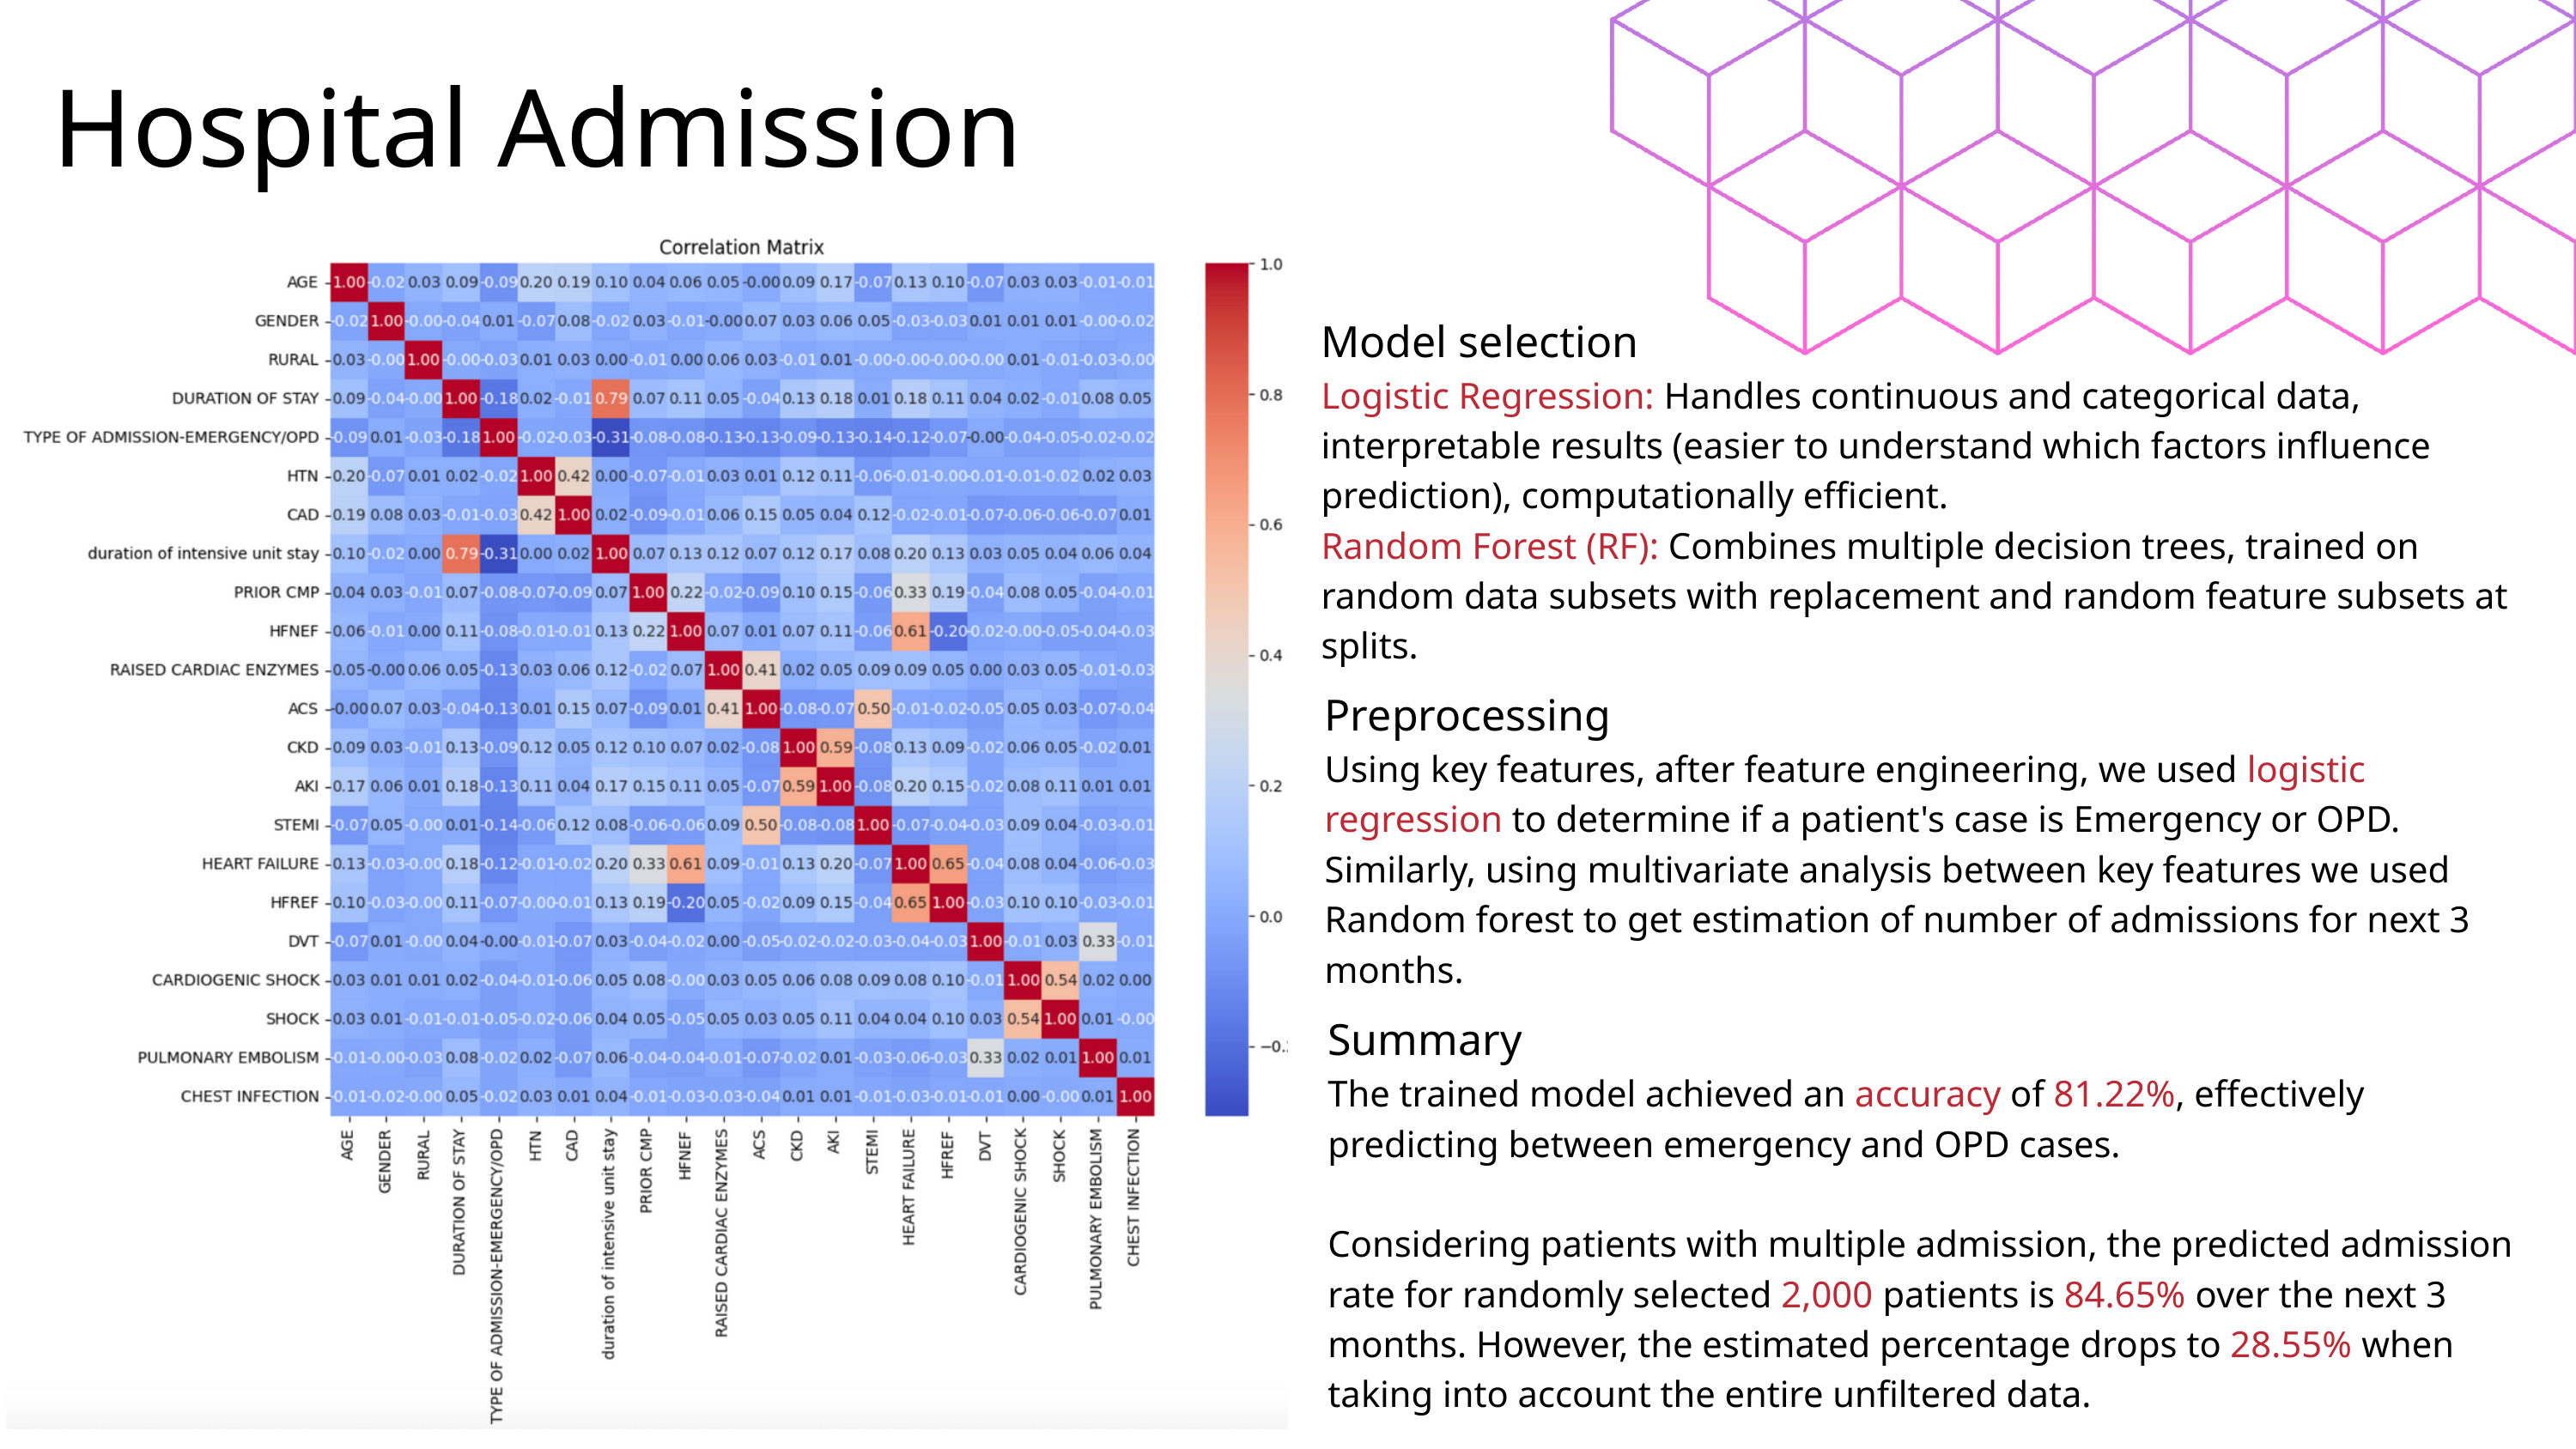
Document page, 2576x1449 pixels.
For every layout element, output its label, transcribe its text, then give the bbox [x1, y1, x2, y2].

text_box Summary The trained model achieved an accuracy of 81.22%, effectively predicting between emergency and OPD cases. Considering patients with multiple admission, the predicted admission rate for randomly selected 2,000 patients is 84.65% over the next 3 months. However, the estimated percentage drops to 28.55% when taking into account the entire unfiltered data. [1327, 1003, 2537, 1449]
text_box Model selection Logistic Regression: Handles continuous and categorical data, interpretable results (easier to understand which factors influence prediction), computationally efficient. Random Forest (RF): Combines multiple decision trees, trained on random data subsets with replacement and random feature subsets at splits. [1321, 306, 2540, 717]
text_box Hospital Admission [52, 59, 1097, 189]
picture [1609, 0, 2576, 355]
text_box Preprocessing Using key features, after feature engineering, we used logistic regression to determine if a patient's case is Emergency or OPD. Similarly, using multivariate analysis between key features we used Random forest to get estimation of number of admissions for next 3 months. [1324, 717, 2504, 991]
text_box [6, 235, 1289, 1429]
